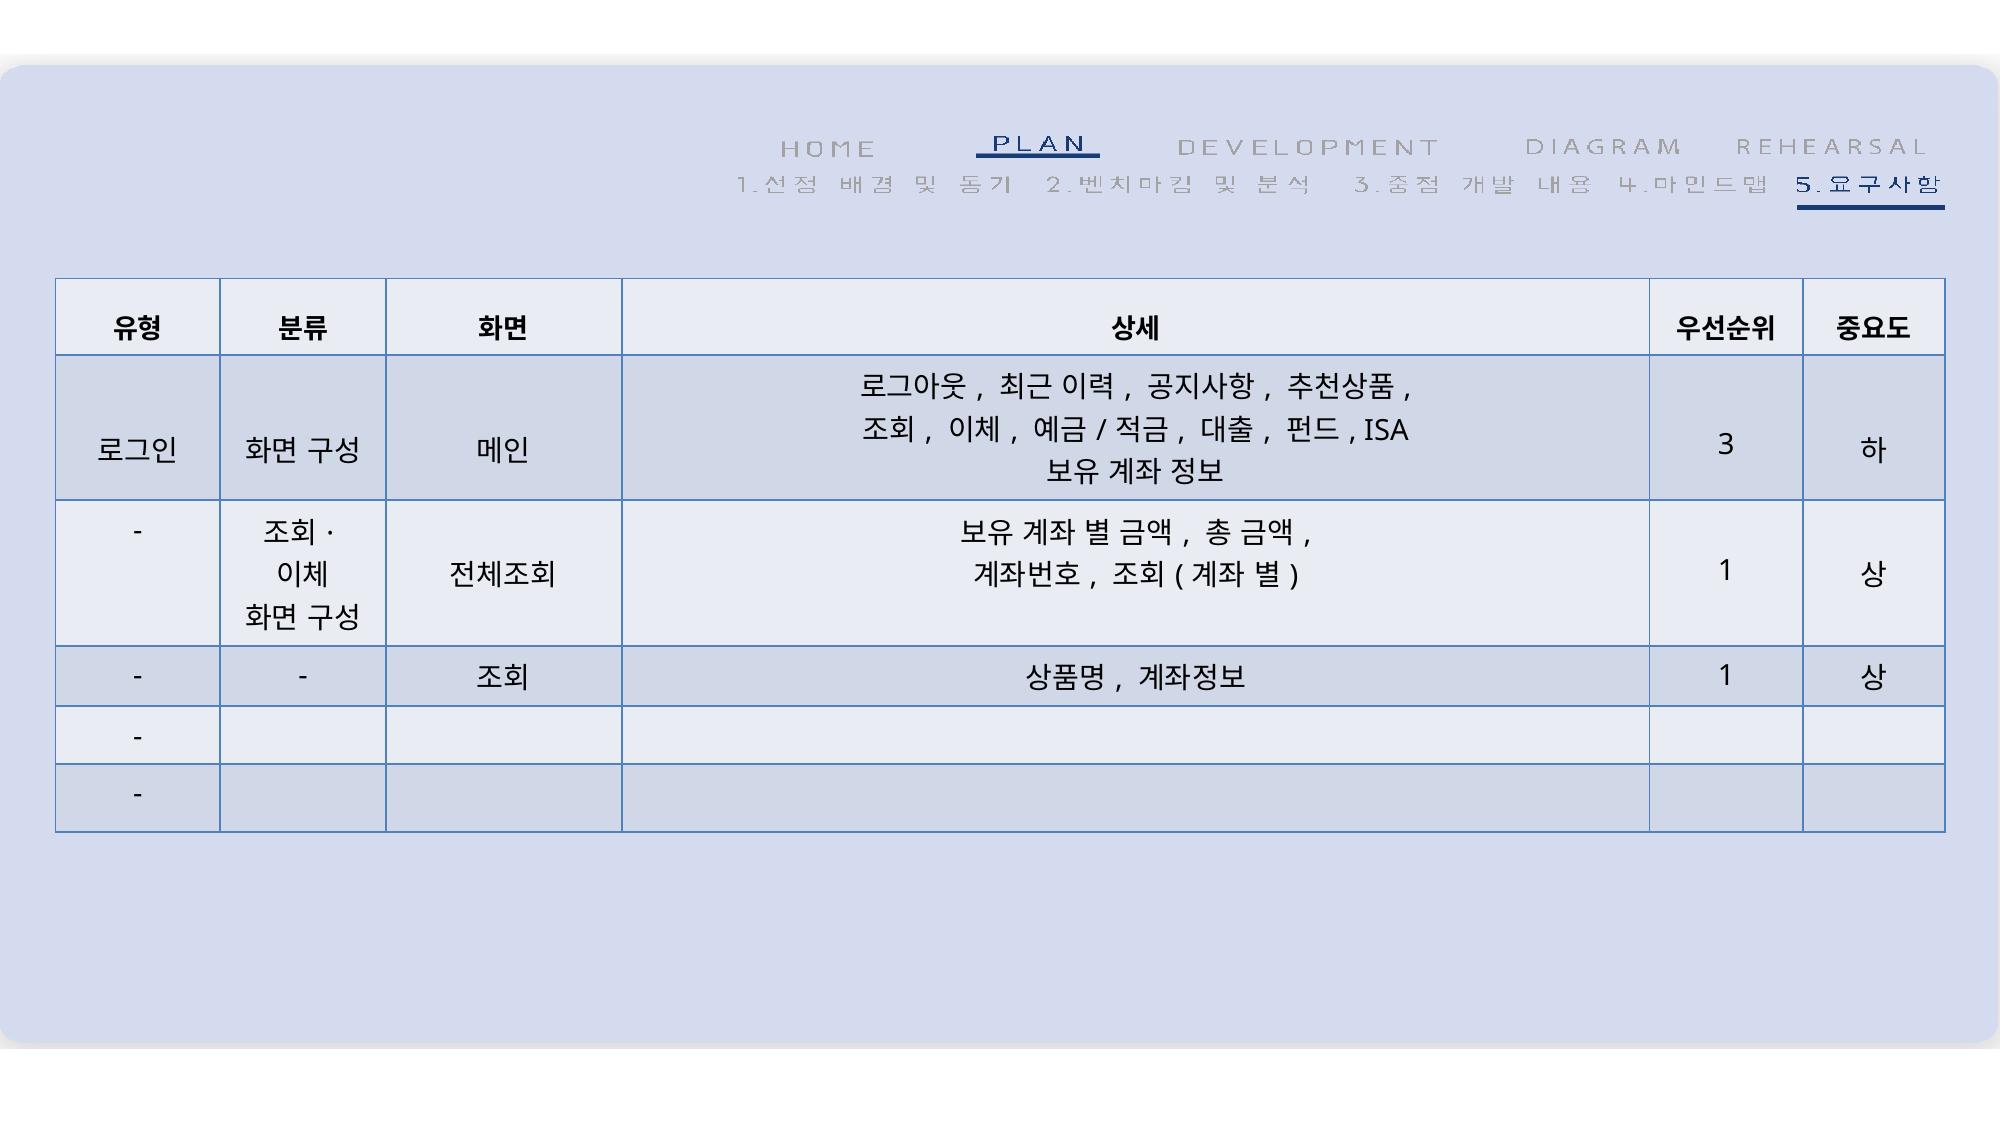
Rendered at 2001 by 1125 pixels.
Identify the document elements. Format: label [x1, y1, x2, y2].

picture [0, 54, 2000, 1049]
